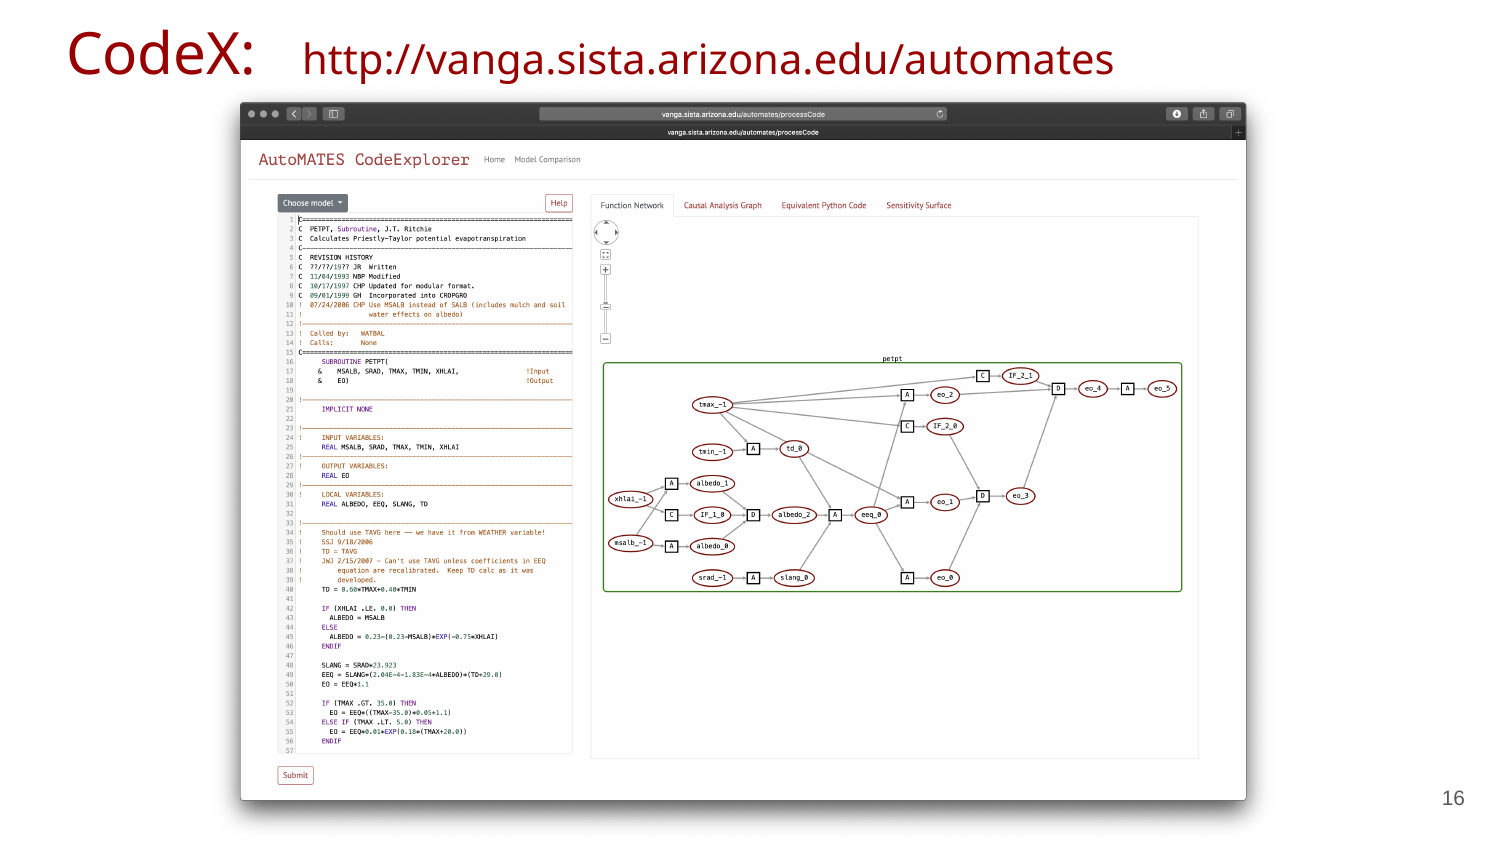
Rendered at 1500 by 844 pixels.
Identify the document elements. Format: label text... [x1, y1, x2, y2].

picture [207, 80, 1279, 844]
title CodeX: http://vanga.sista.arizona.edu/automates [51, 1, 1449, 96]
slide_number 16 [1389, 764, 1480, 830]
